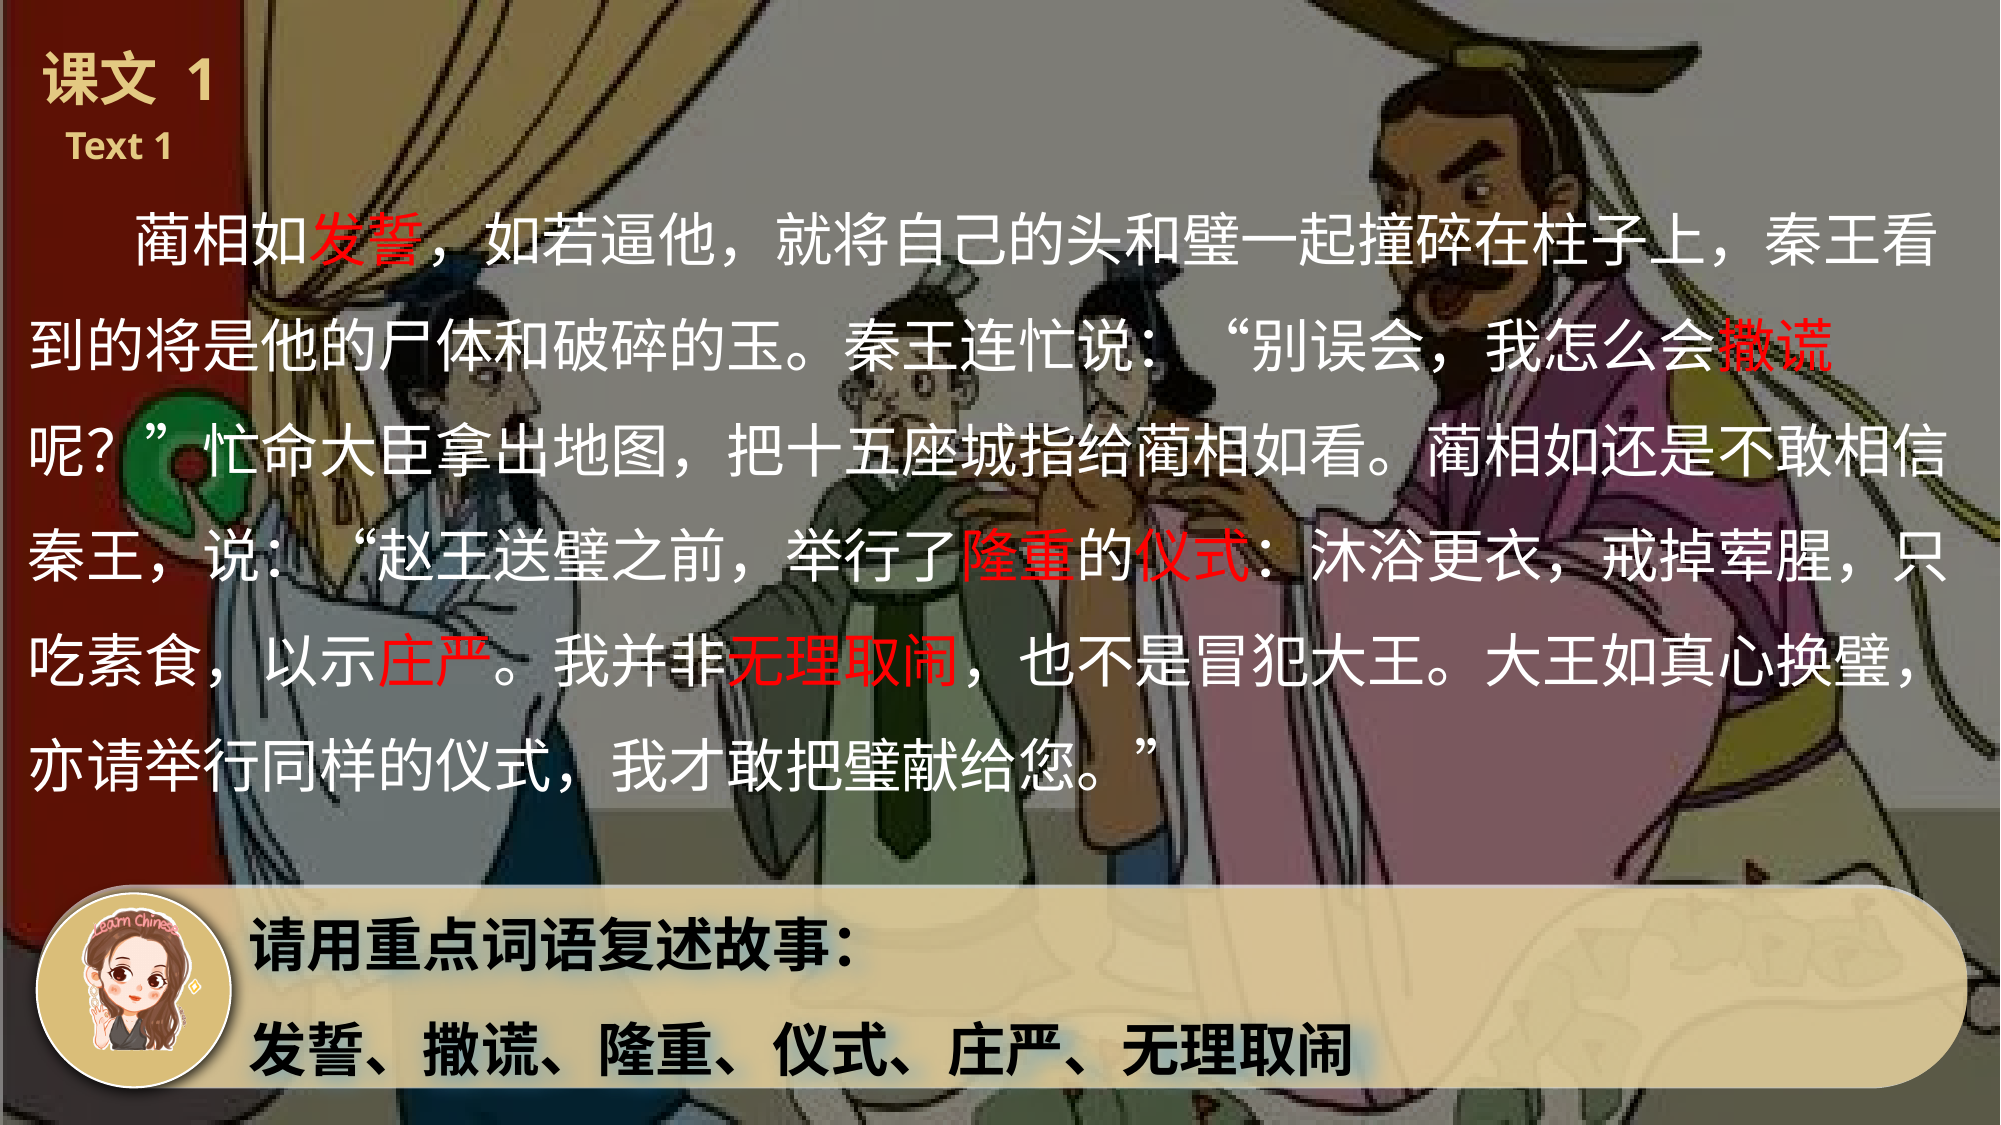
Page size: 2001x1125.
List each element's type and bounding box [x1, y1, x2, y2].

picture [0, 0, 2001, 1125]
text_box [36, 888, 233, 1088]
